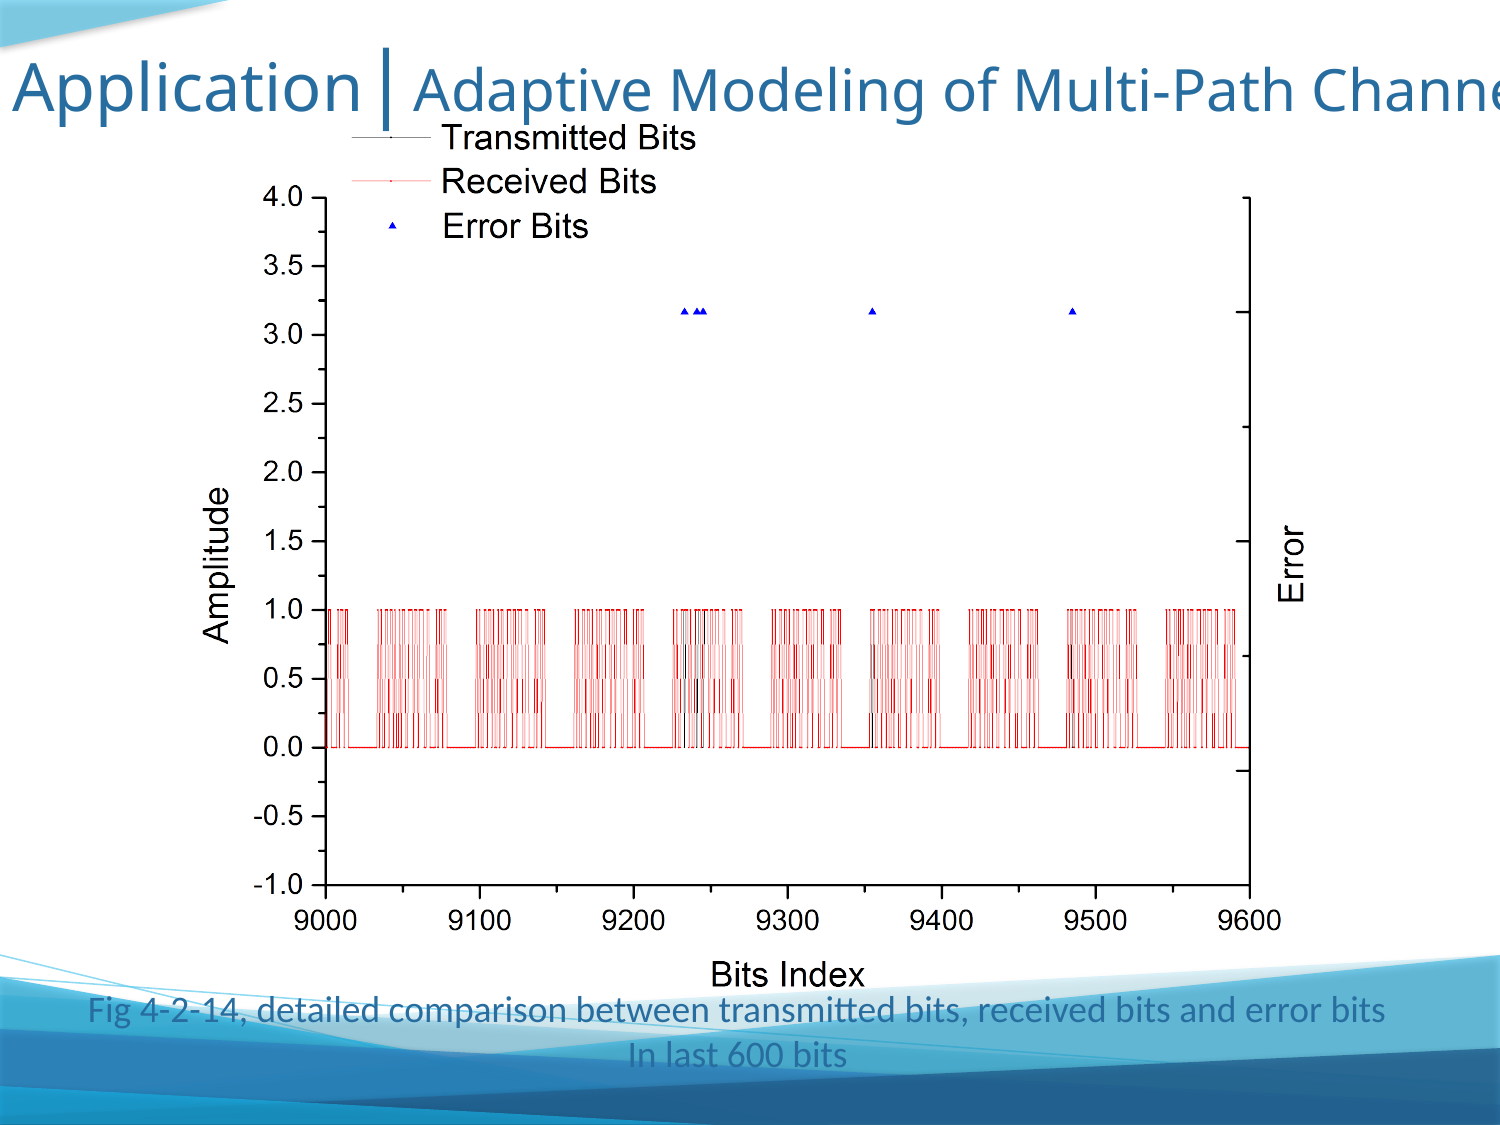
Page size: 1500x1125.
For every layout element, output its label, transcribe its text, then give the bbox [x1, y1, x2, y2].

picture [197, 118, 1309, 993]
text_box Application| Adaptive Modeling of Multi-Path Channel [0, 20, 1500, 184]
text_box Fig 4-2-14, detailed comparison between transmitted bits, received bits and error bits In last 600 bits [73, 977, 1403, 1083]
